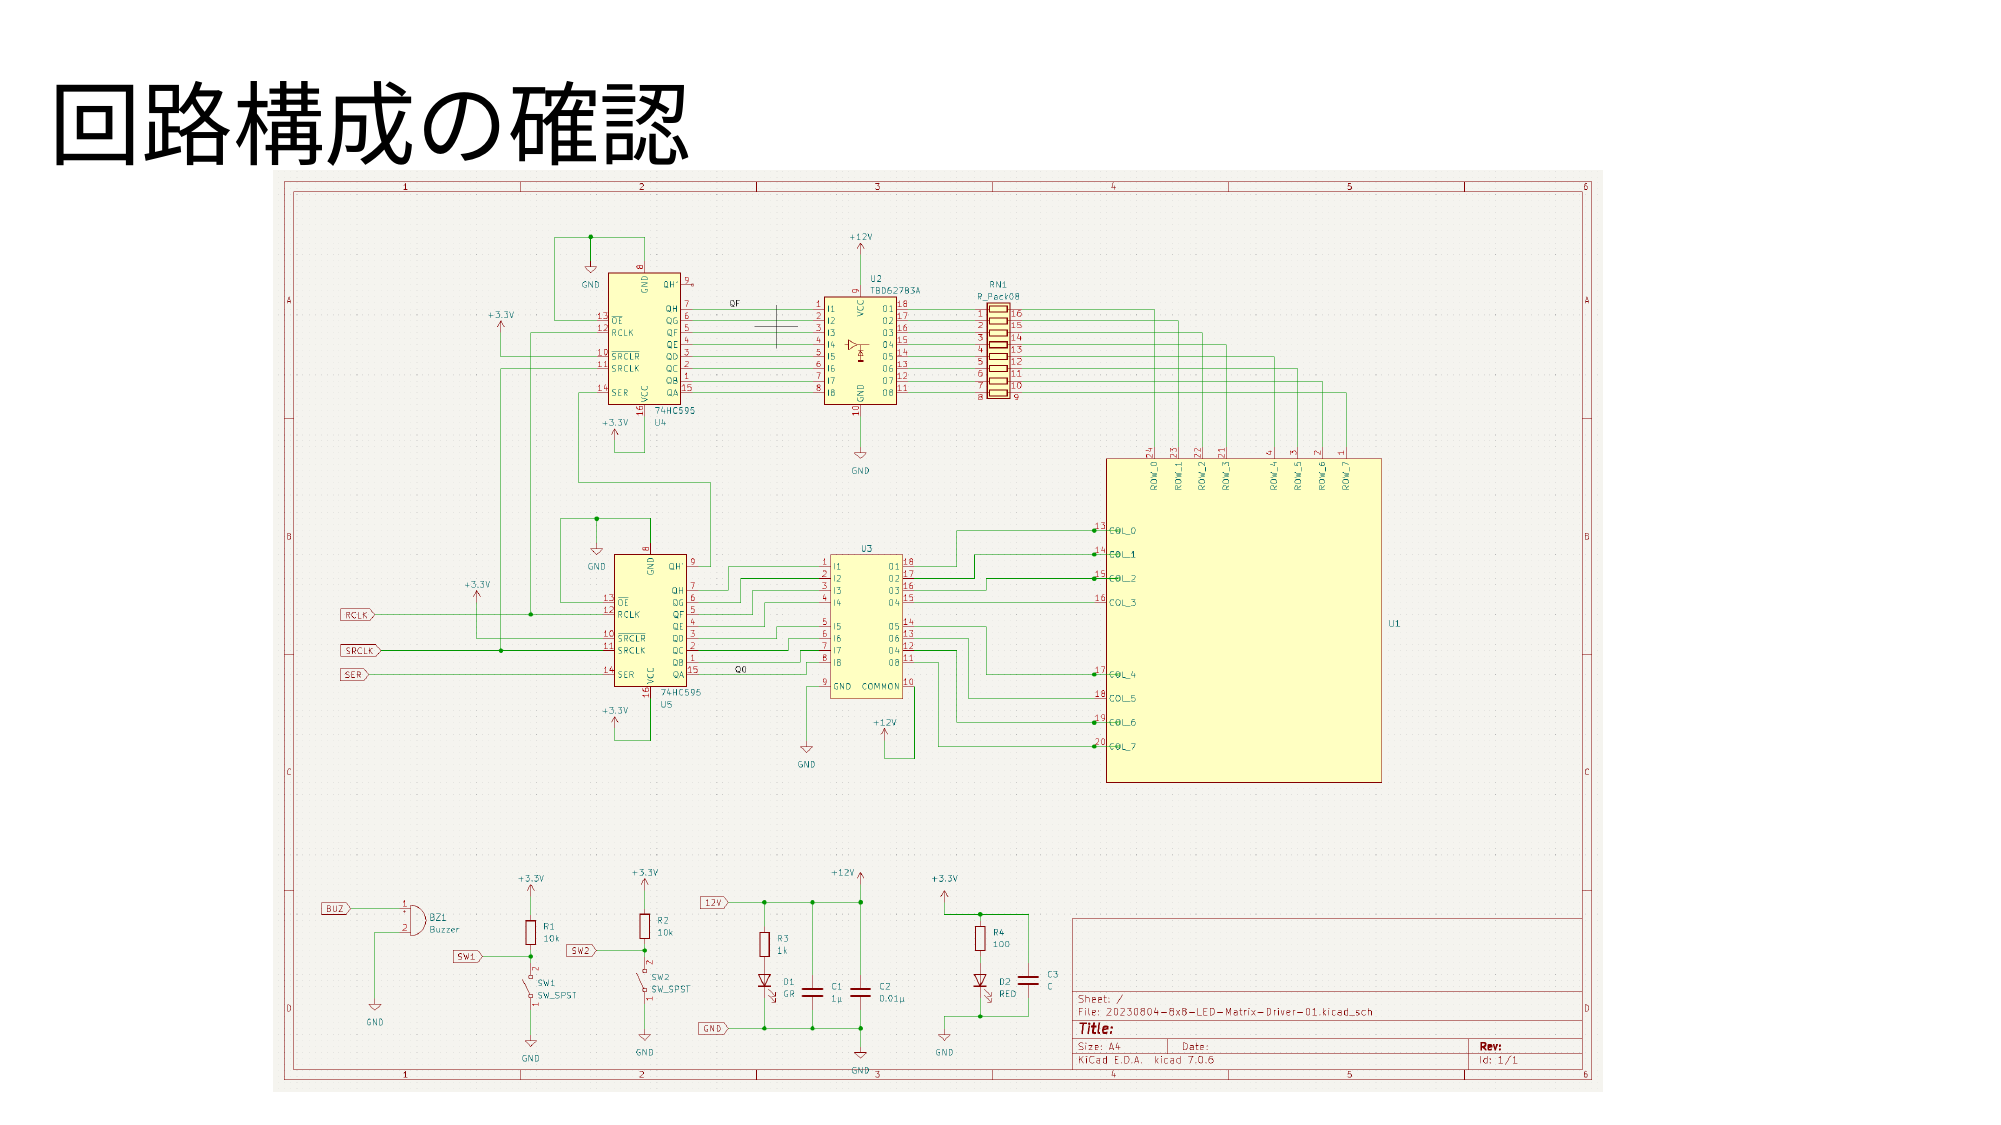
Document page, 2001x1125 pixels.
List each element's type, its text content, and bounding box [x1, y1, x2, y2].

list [273, 170, 1603, 1092]
title 回路構成の確認 [34, 20, 1760, 238]
